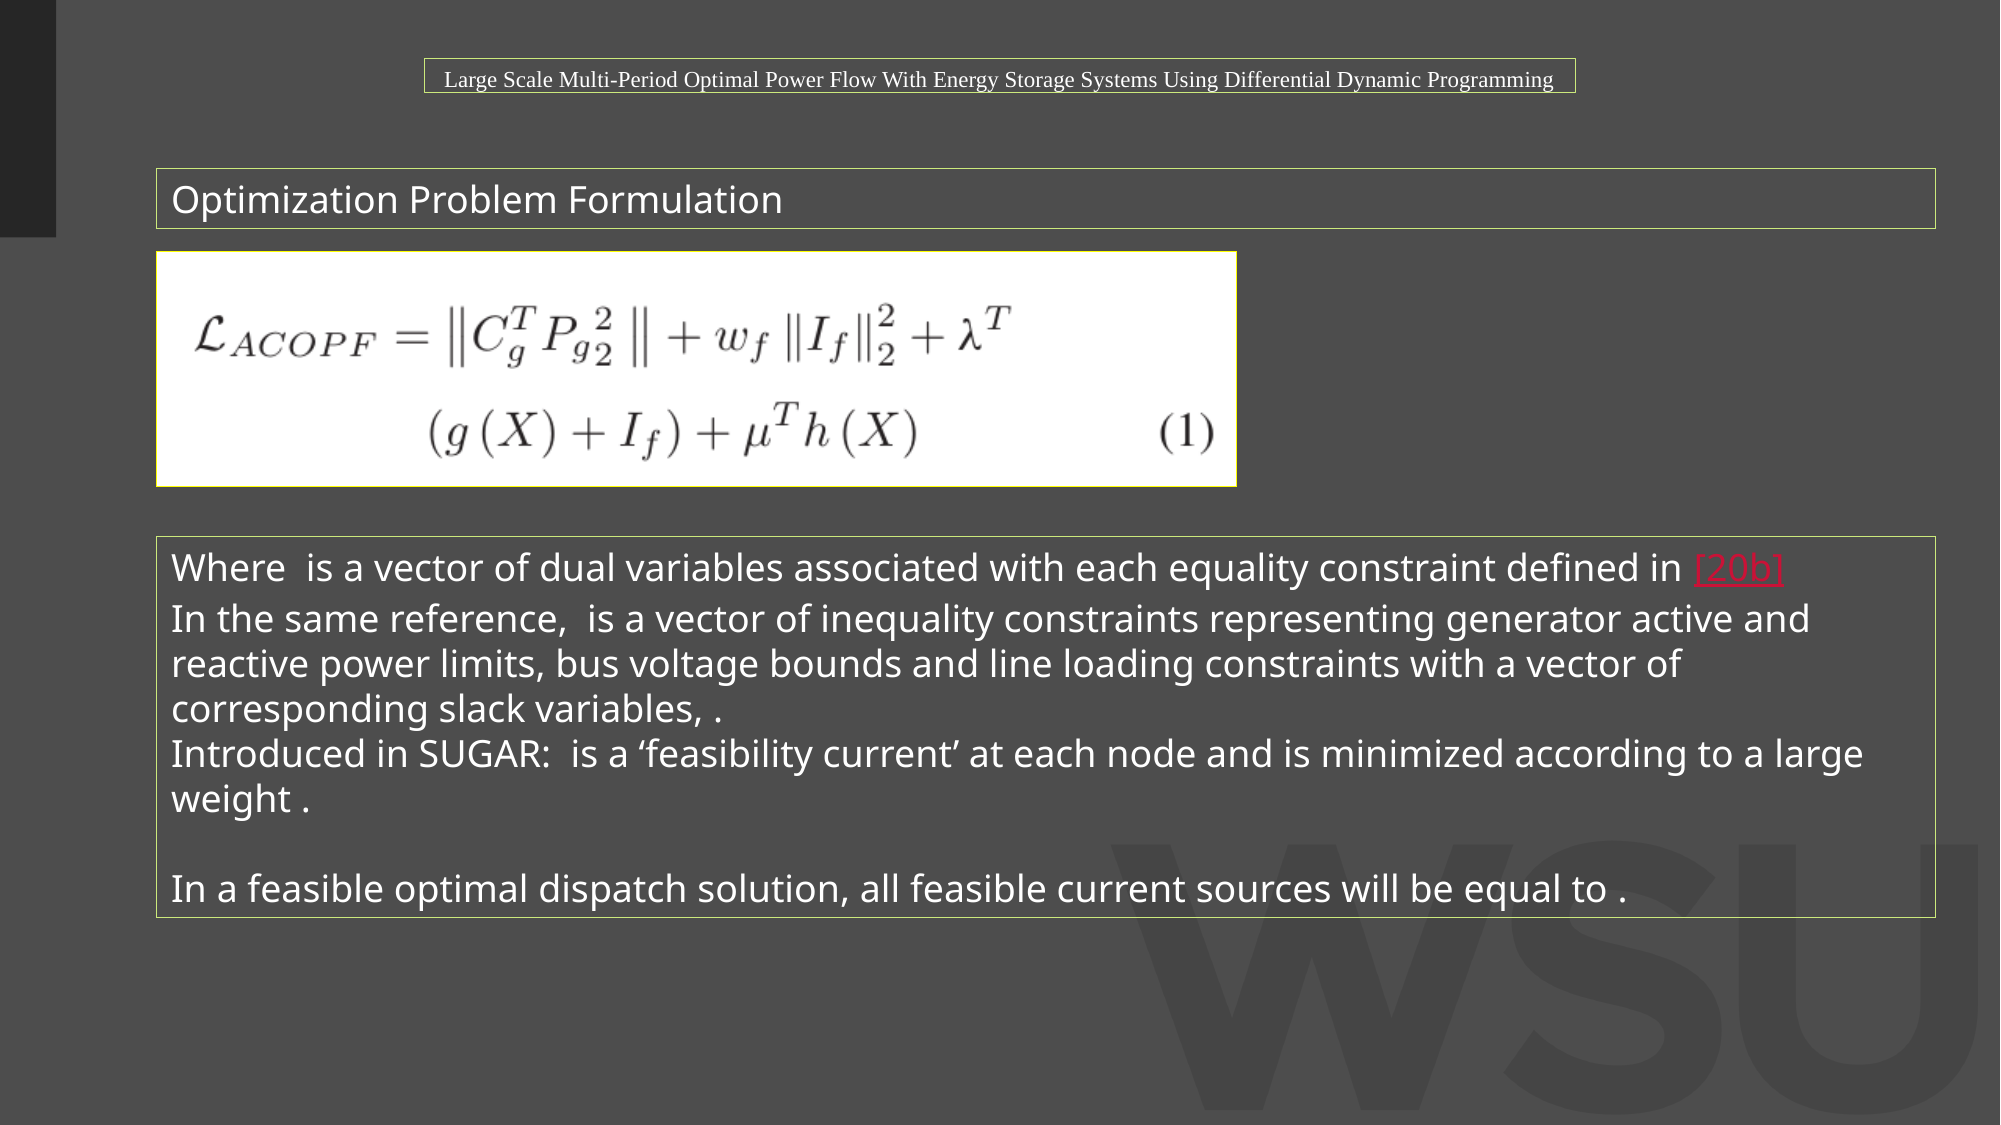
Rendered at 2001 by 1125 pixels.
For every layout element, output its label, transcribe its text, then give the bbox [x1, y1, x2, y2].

picture [1109, 840, 1979, 1115]
picture [156, 251, 1237, 487]
text_box Optimization Problem Formulation [156, 168, 1936, 229]
title Large Scale Multi-Period Optimal Power Flow With Energy Storage Systems Using Differential Dynamic Programming [424, 58, 1576, 93]
picture [1109, 840, 1935, 917]
